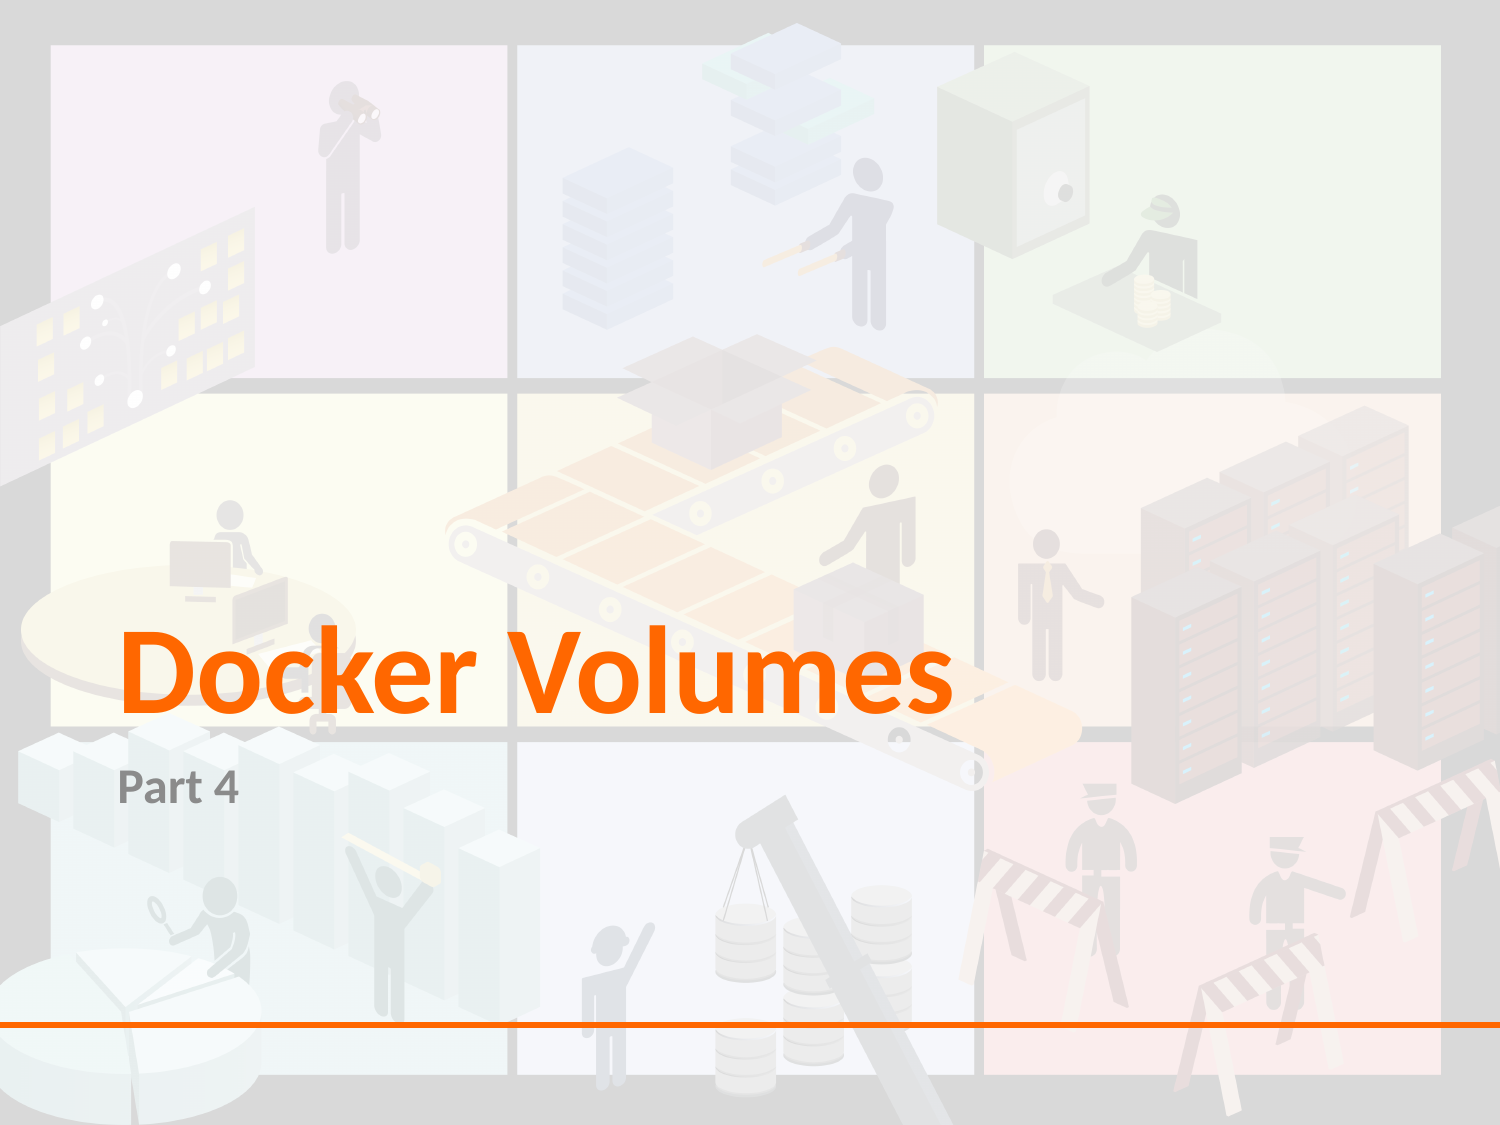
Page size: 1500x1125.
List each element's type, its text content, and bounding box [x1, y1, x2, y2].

list Part 4 [102, 752, 1397, 999]
title Docker Volumes [102, 280, 1397, 749]
